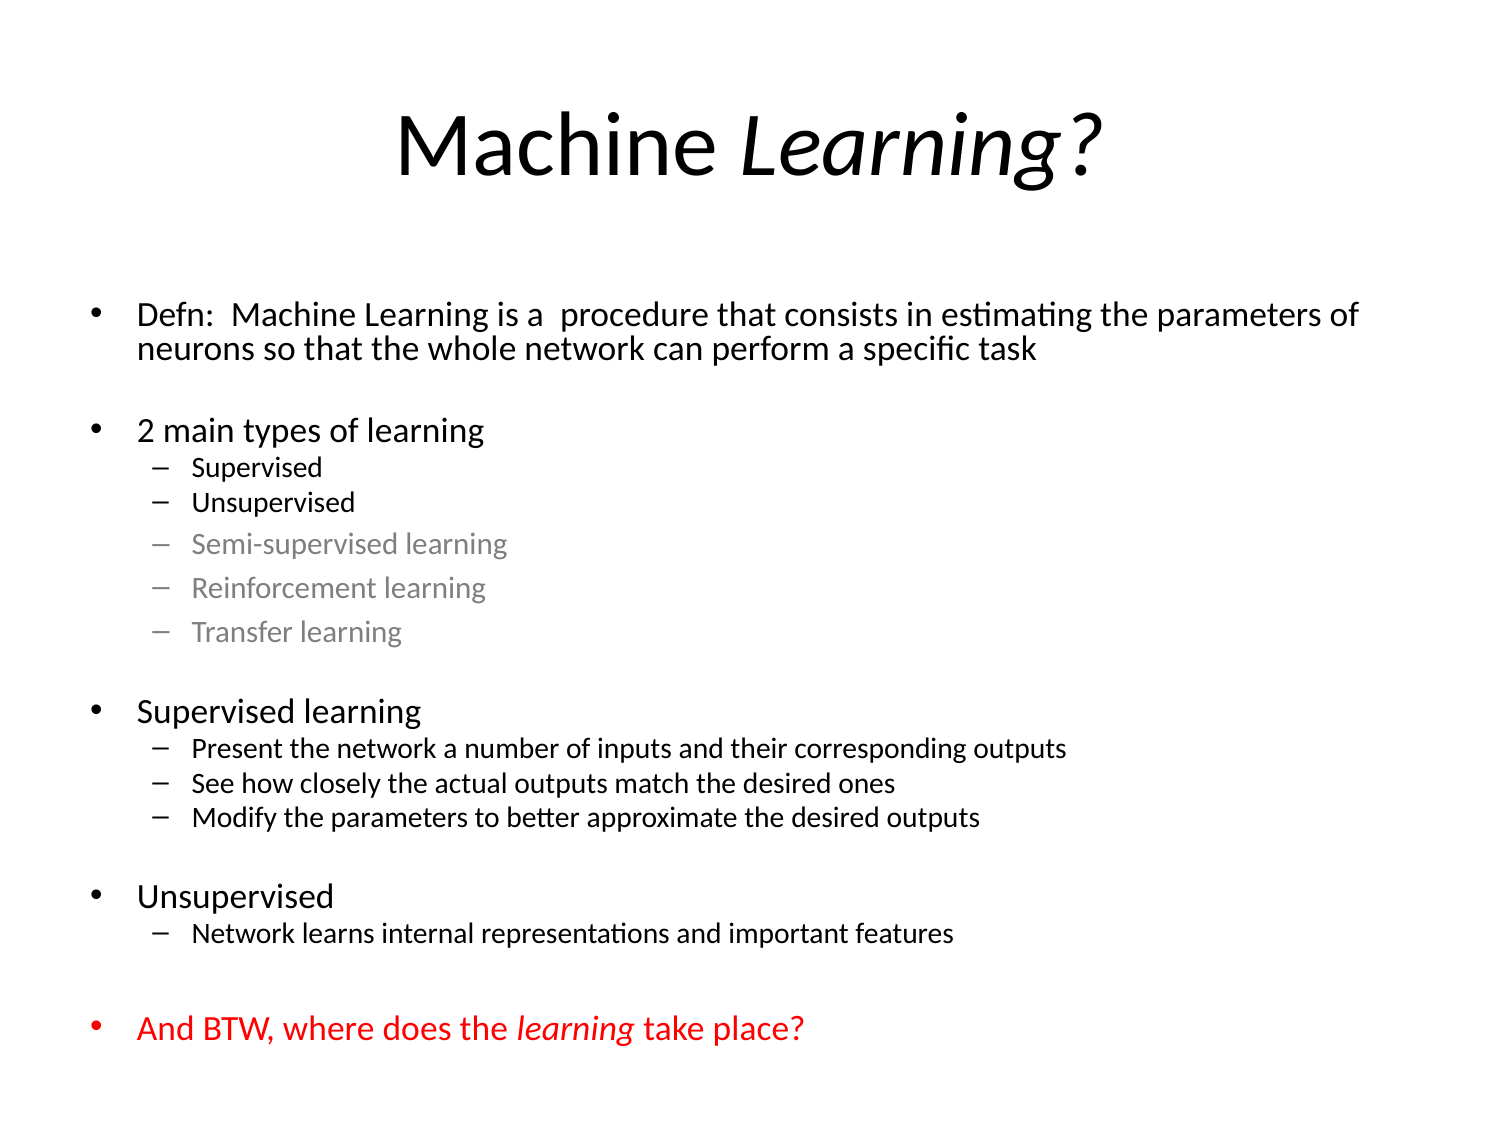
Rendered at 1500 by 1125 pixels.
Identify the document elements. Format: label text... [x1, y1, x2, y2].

list Defn: Machine Learning is a procedure that consists in estimating the parameters of neurons so that the whole network can perform a specific task 2 main types of learning Supervised Unsupervised Semi-supervised learning Reinforcement learning Transfer learning Supervised learning Present the network a number of inputs and their corresponding outputs See how closely the actual outputs match the desired ones Modify the parameters to better approximate the desired outputs Unsupervised Network learns internal representations and important features And BTW, where does the learning take place? [75, 291, 1425, 1065]
title Machine Learning? [75, 45, 1425, 233]
